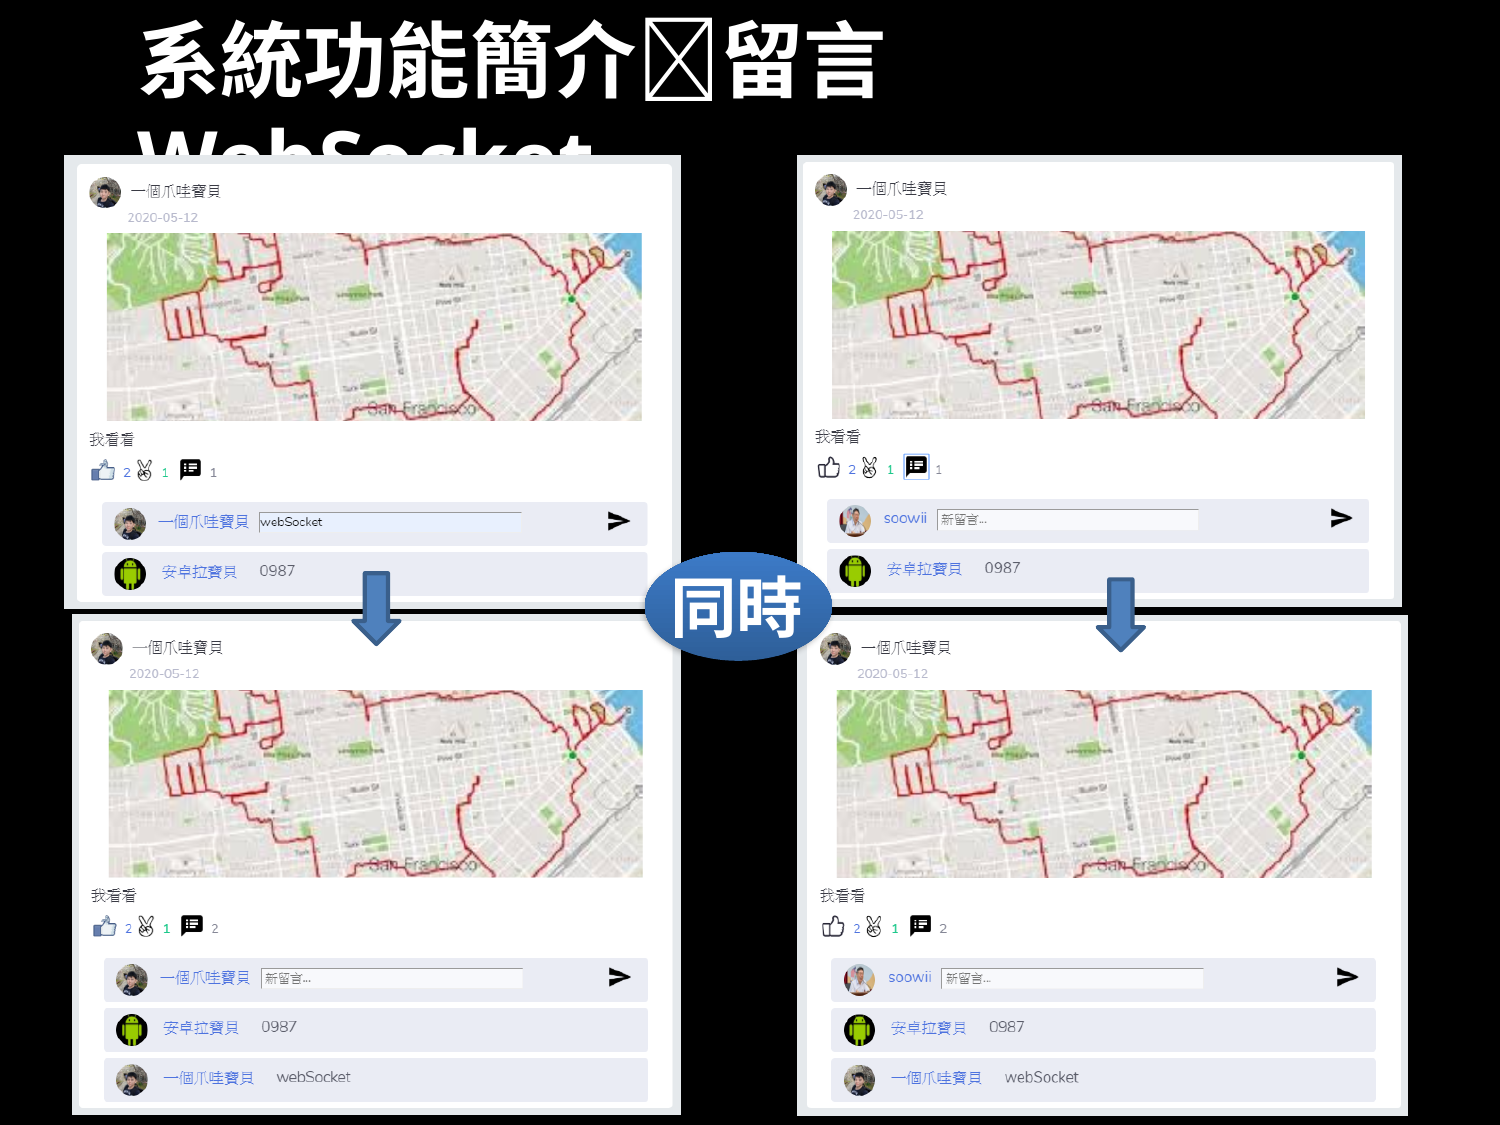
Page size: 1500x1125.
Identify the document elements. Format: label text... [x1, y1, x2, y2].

picture [796, 615, 1409, 1117]
text_box 同時 [685, 497, 795, 715]
title 系統功能簡介留言WebSocket [122, 9, 1364, 206]
picture [71, 614, 682, 1116]
picture [796, 155, 1402, 607]
picture [64, 155, 682, 609]
